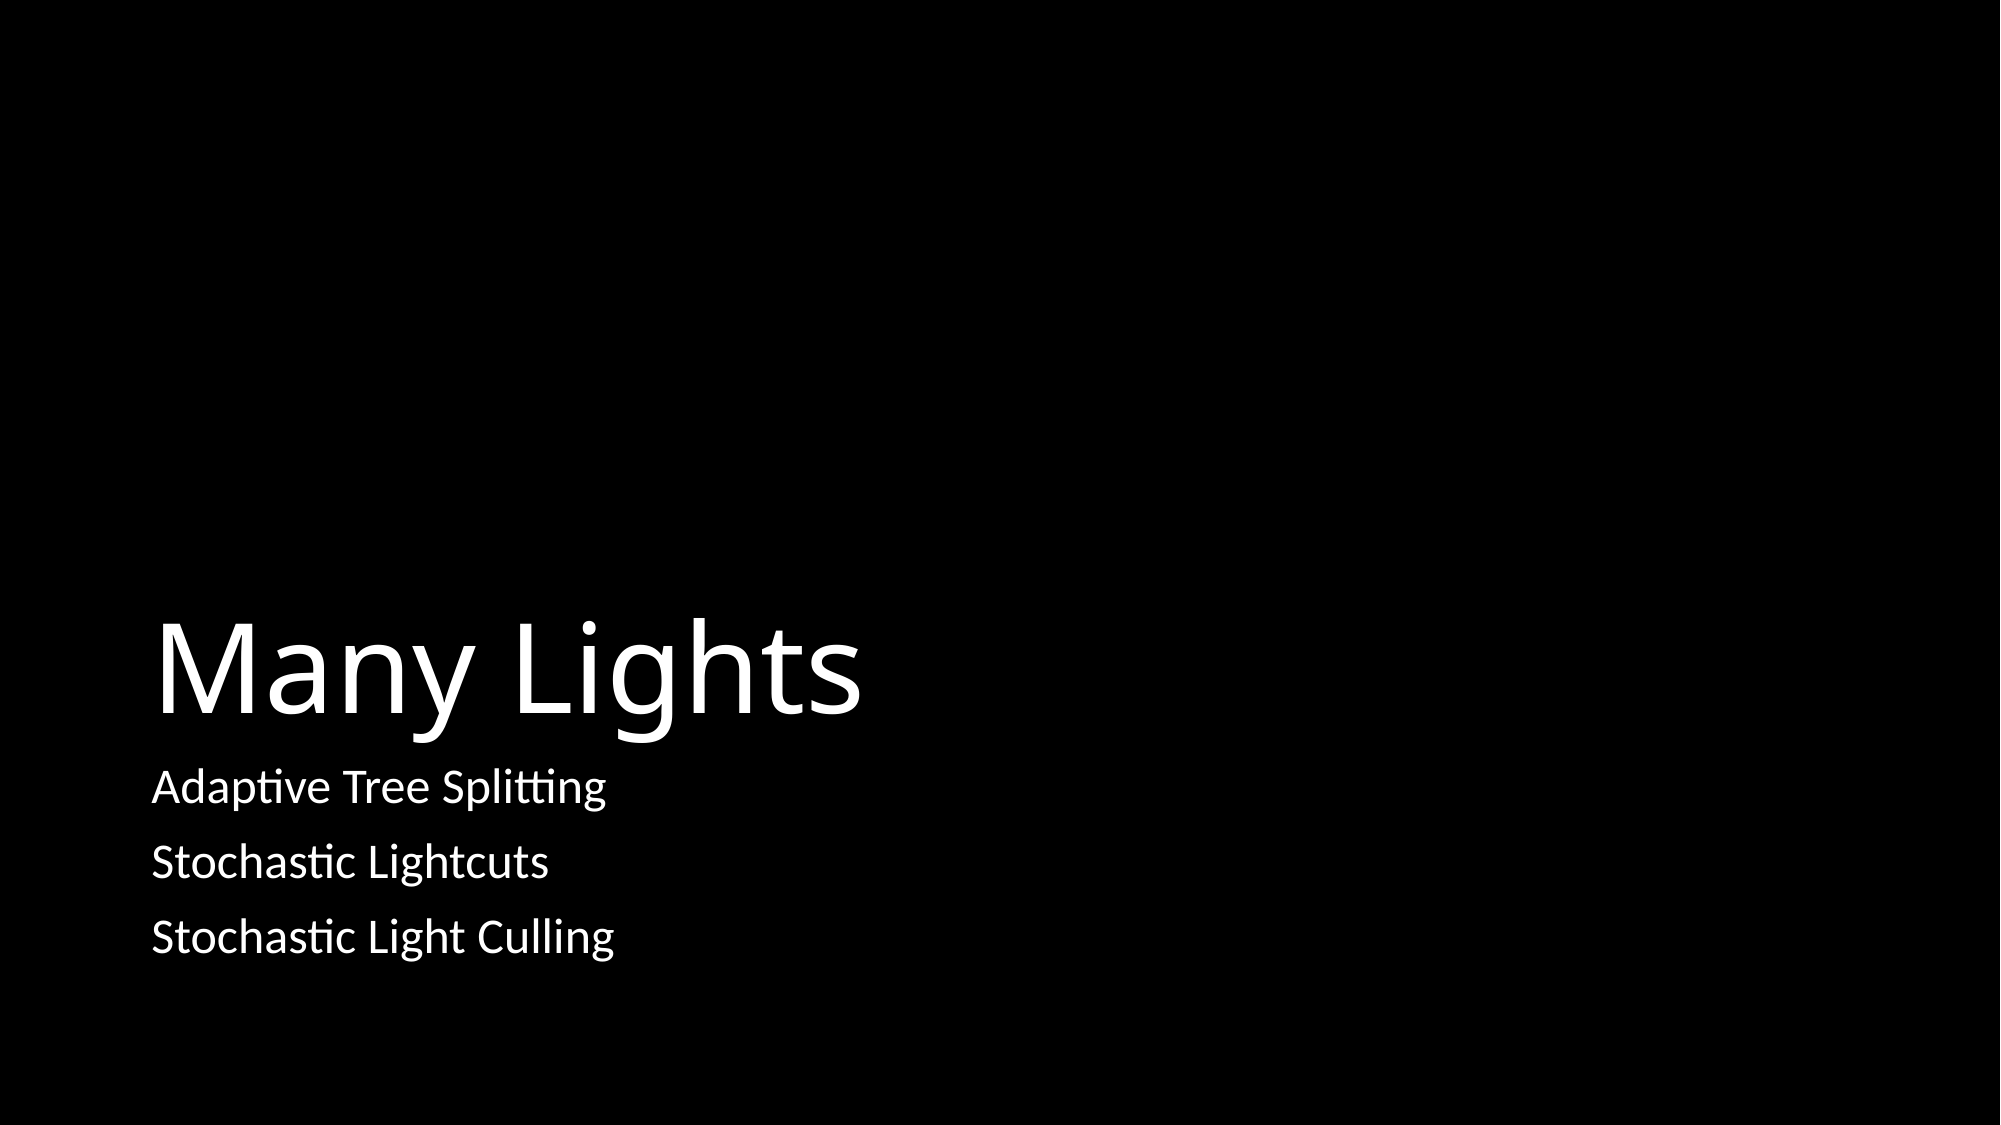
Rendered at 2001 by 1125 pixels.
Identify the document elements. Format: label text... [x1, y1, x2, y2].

title Many Lights [136, 280, 1862, 749]
list Adaptive Tree Splitting Stochastic Lightcuts Stochastic Light Culling [136, 752, 1862, 999]
